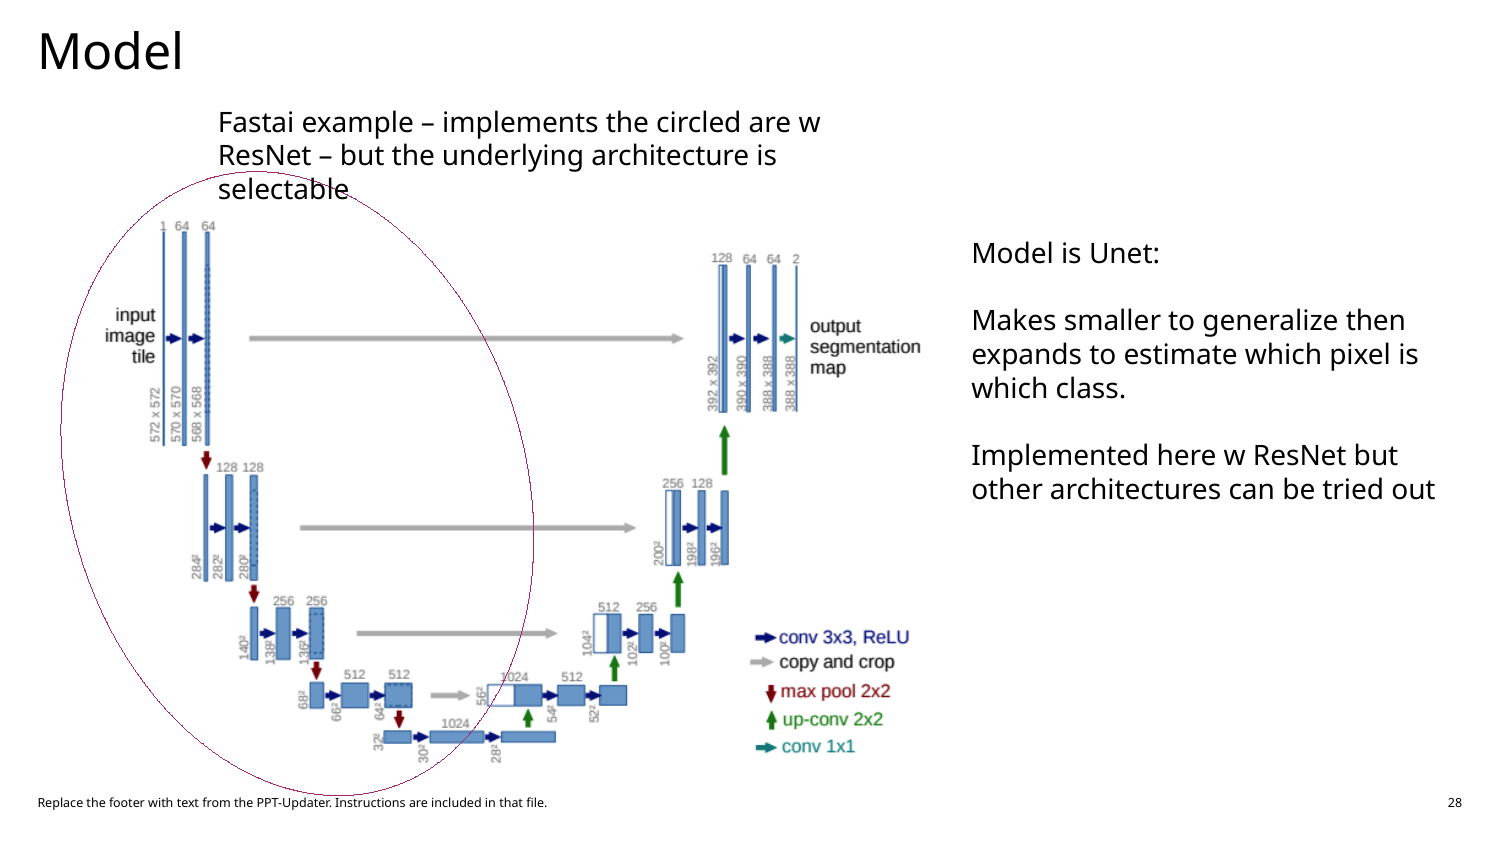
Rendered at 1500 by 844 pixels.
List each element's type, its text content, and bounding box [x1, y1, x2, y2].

footer Replace the footer with text from the PPT-Updater. Instructions are included in that file. [37, 791, 1088, 815]
text_box Model is Unet: Makes smaller to generalize then expands to estimate which pixel is which class. Implemented here w ResNet but other architectures can be tried out [956, 227, 1463, 513]
title Model [37, 26, 713, 167]
text_box Fastai example – implements the circled are w ResNet – but the underlying architecture is selectable [203, 96, 922, 188]
text_box [184, 180, 203, 188]
text_box [60, 367, 66, 494]
picture [71, 189, 952, 789]
slide_number 28 [1125, 791, 1463, 815]
